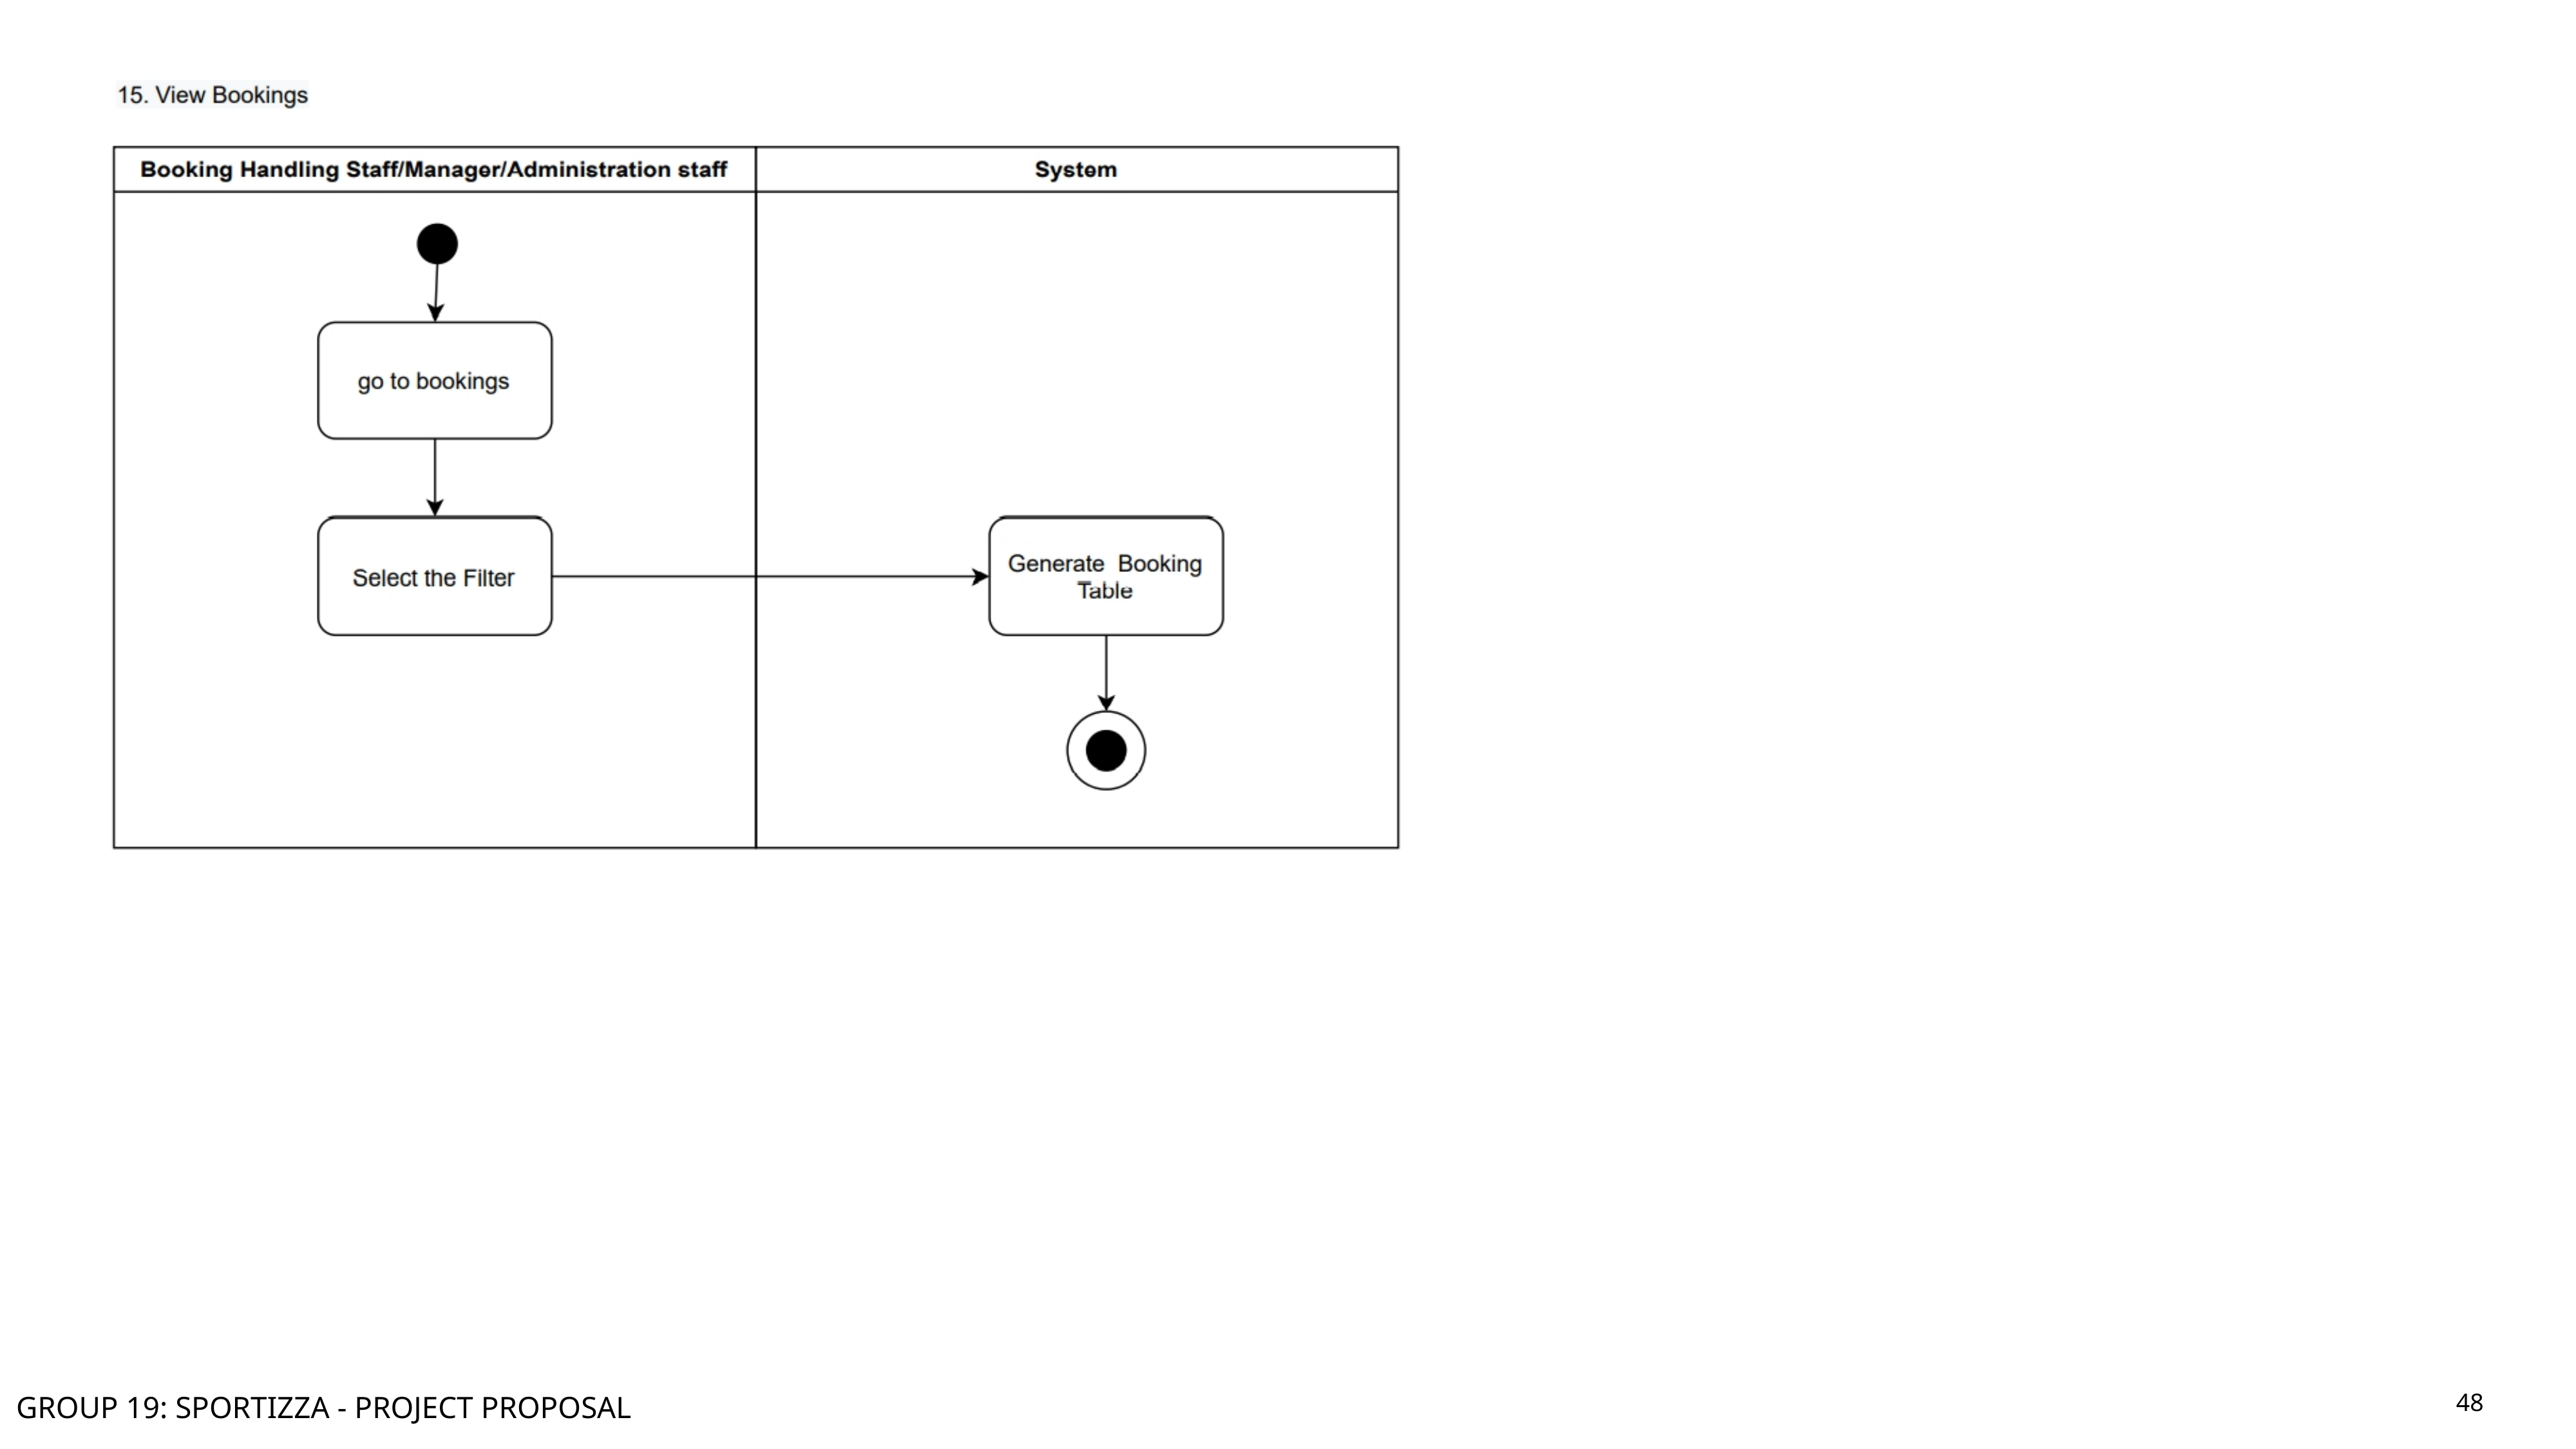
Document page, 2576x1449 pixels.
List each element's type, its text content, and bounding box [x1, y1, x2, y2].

text_box GROUP 19: SPORTIZZA - PROJECT PROPOSAL [10, 1383, 638, 1430]
text_box [2450, 1379, 2576, 1426]
picture [74, 66, 1424, 887]
